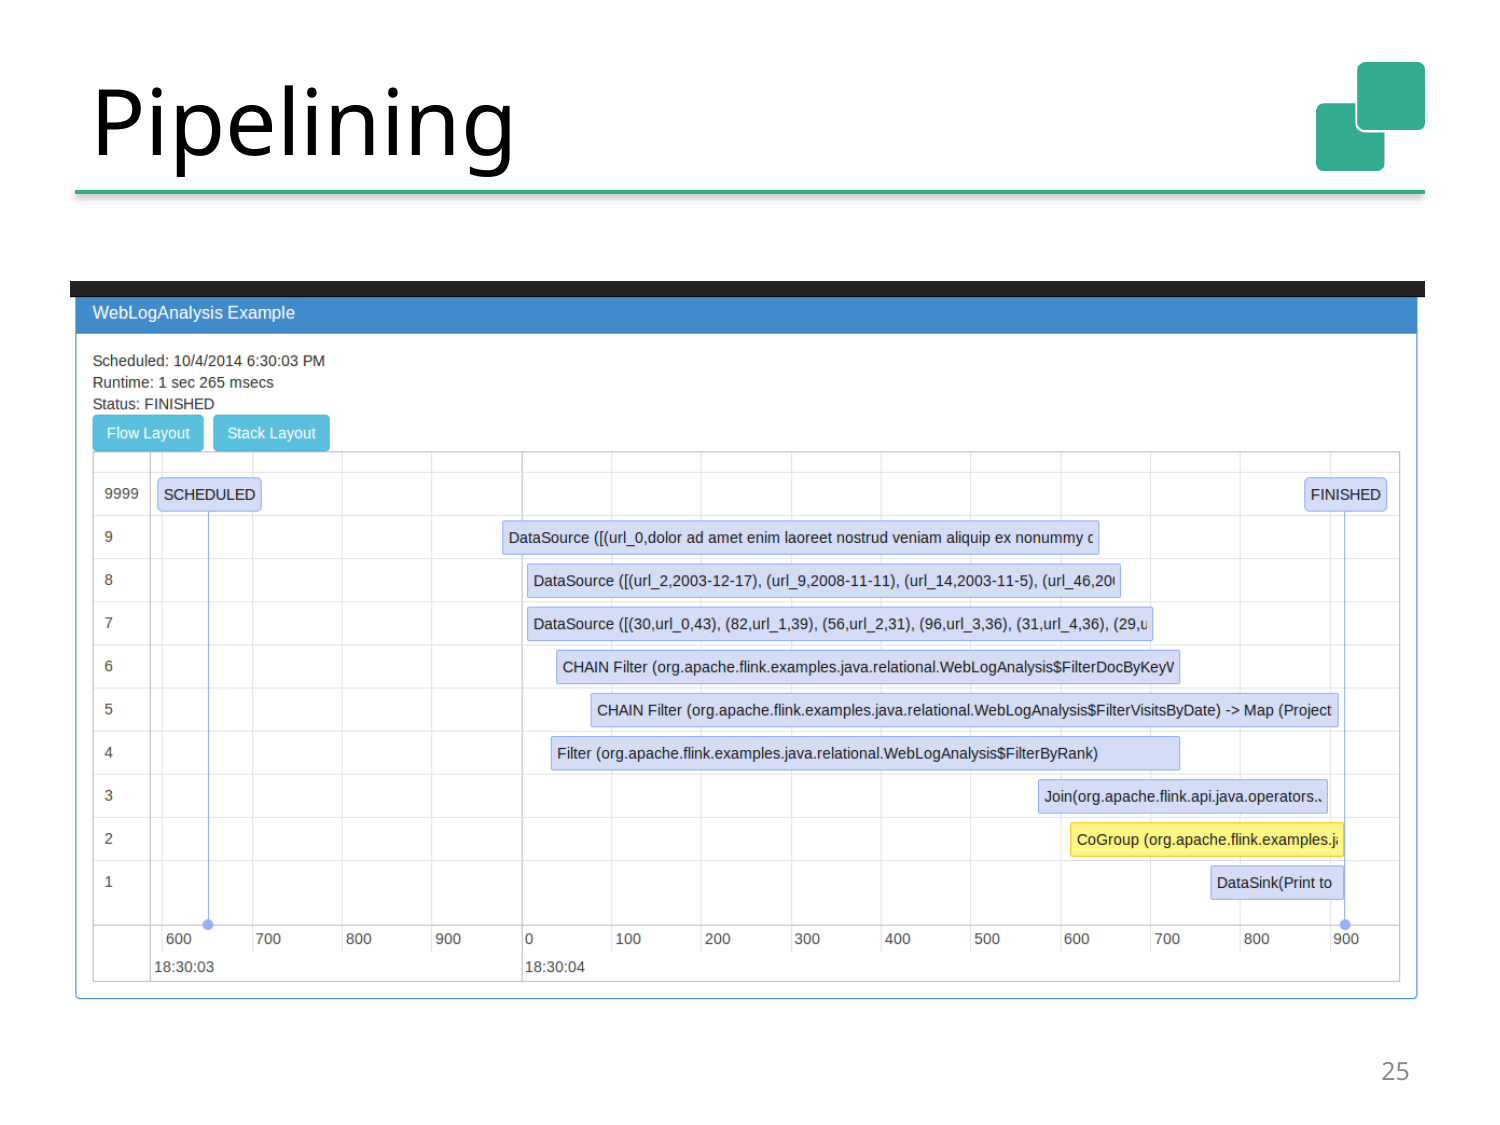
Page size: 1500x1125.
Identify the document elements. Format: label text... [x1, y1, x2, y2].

slide_number 25 [1074, 1042, 1425, 1103]
picture [70, 280, 1426, 1011]
title Pipelining [75, 45, 1425, 193]
